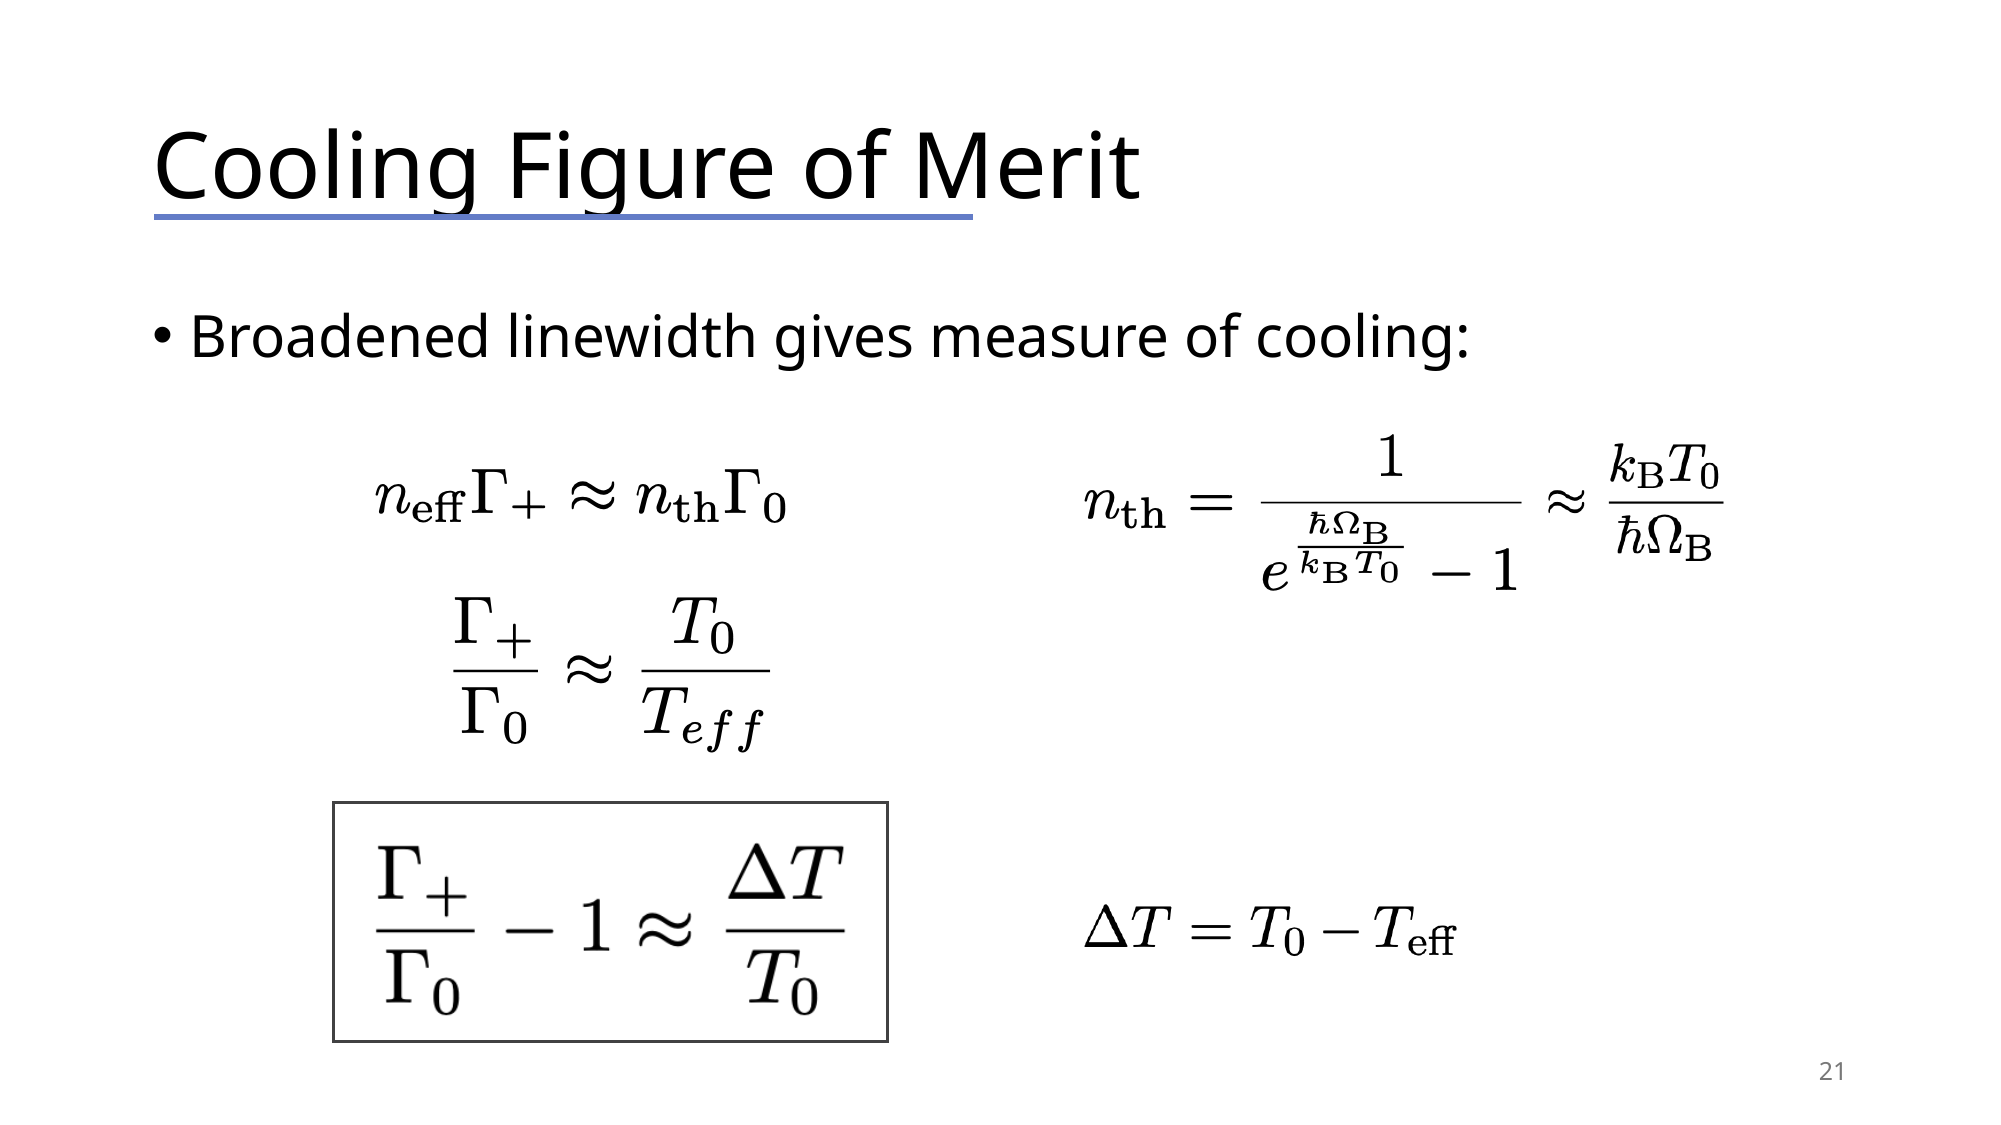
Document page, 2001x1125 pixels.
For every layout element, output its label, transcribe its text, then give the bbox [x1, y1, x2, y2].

picture [367, 456, 791, 539]
text_box [332, 801, 889, 1043]
picture [1538, 434, 1730, 570]
list Broadened linewidth gives measure of cooling: [137, 299, 1863, 1014]
slide_number 20 [1412, 1042, 1863, 1103]
picture [443, 586, 774, 761]
picture [1079, 897, 1459, 963]
title Cooling Figure of Merit [137, 59, 1863, 278]
picture [1079, 425, 1526, 597]
picture [367, 838, 848, 1021]
